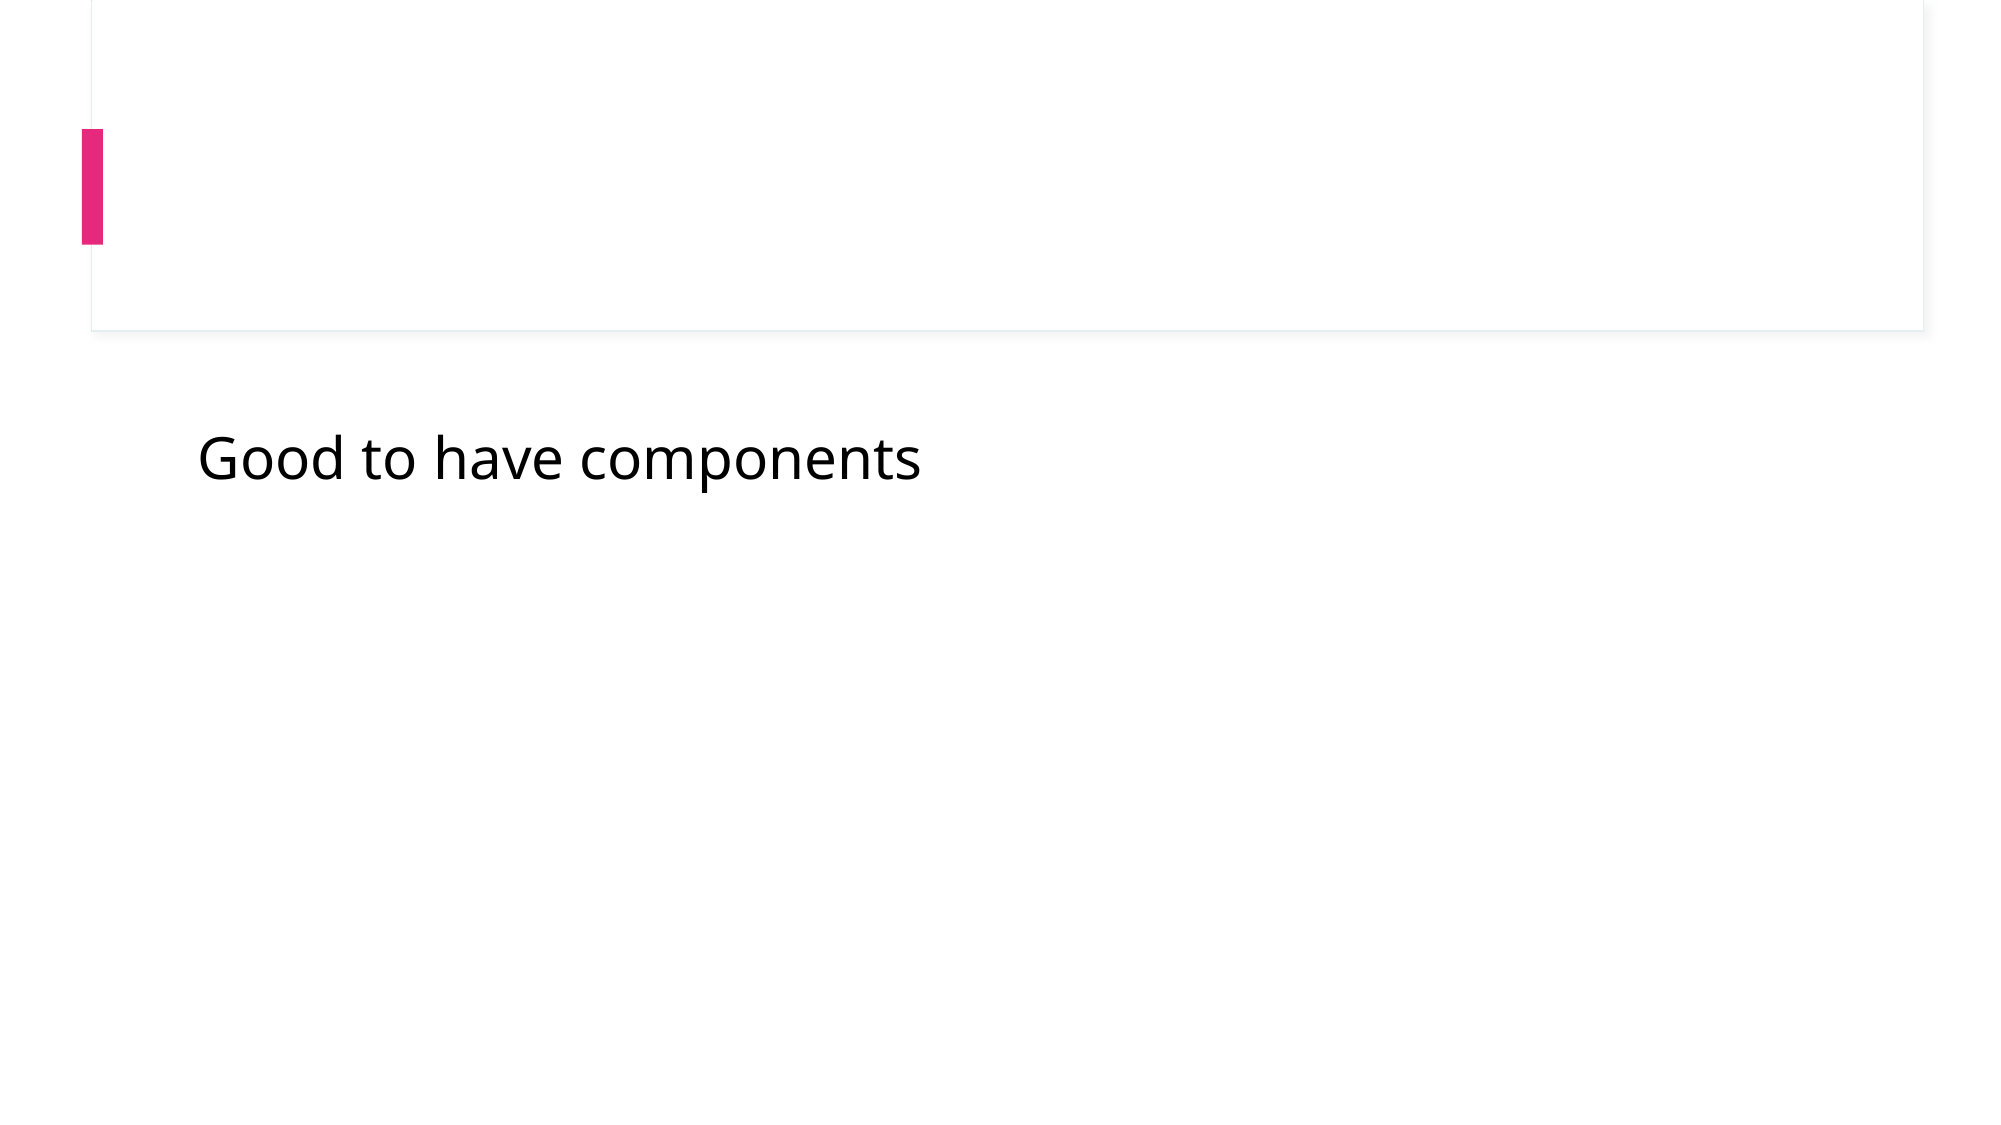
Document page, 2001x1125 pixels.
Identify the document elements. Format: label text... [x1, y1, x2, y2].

list Good to have components [183, 406, 1851, 1013]
